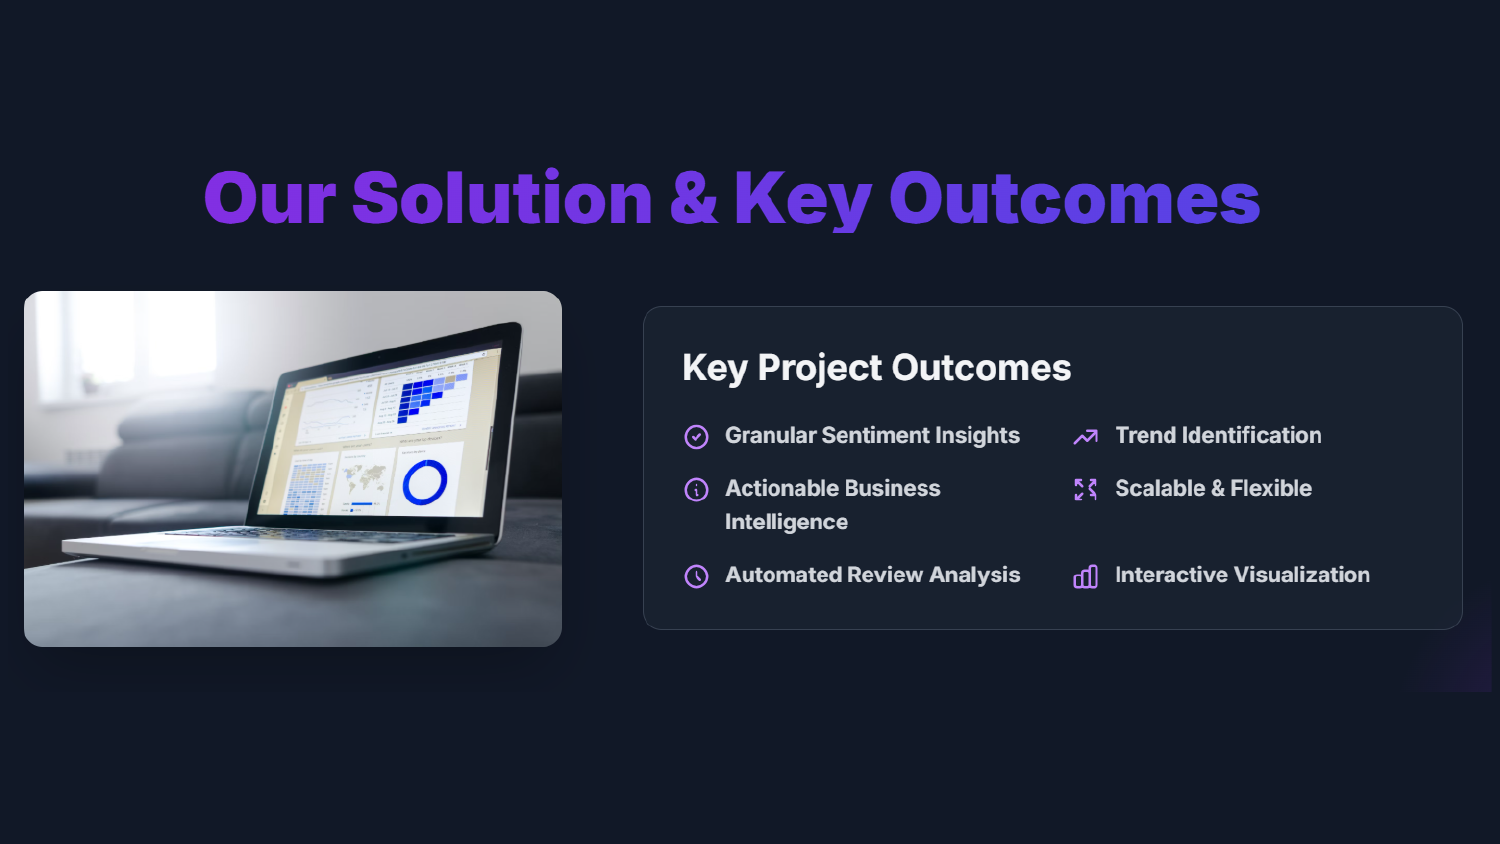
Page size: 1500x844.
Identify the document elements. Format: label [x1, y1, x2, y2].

picture [8, 124, 1492, 692]
